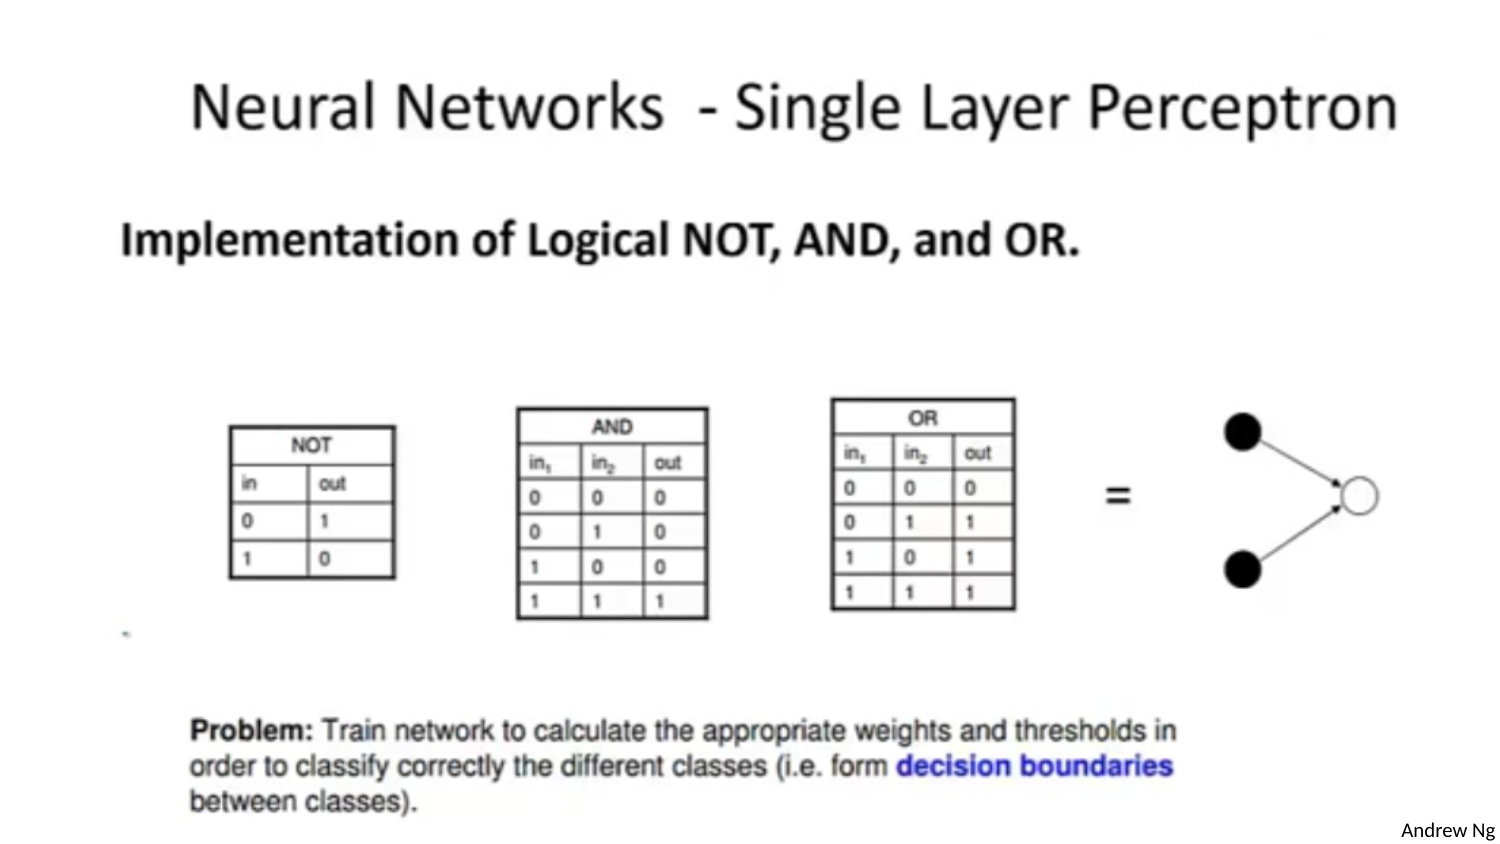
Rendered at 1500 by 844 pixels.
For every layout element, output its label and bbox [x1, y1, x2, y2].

picture [62, 34, 1413, 823]
